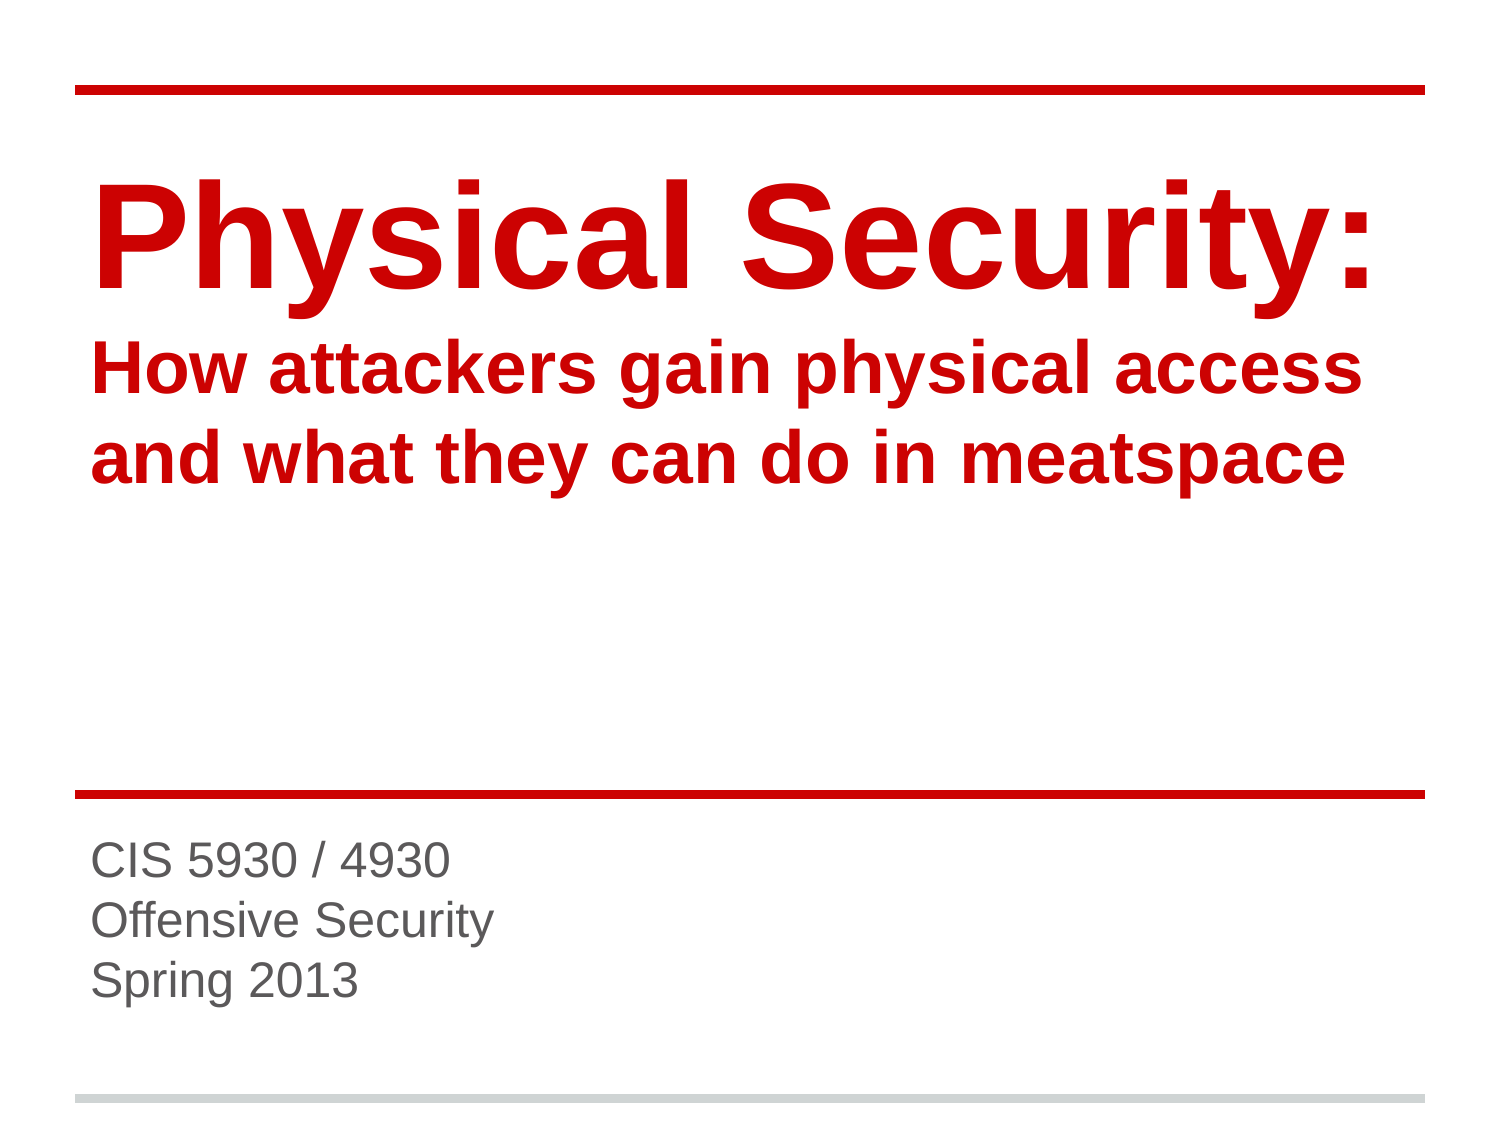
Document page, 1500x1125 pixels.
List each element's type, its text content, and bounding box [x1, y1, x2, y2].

subtitle CIS 5930 / 4930 Offensive Security Spring 2013 [75, 812, 1425, 1083]
title Physical Security: How attackers gain physical access and what they can do in meatspace [75, 123, 1425, 782]
